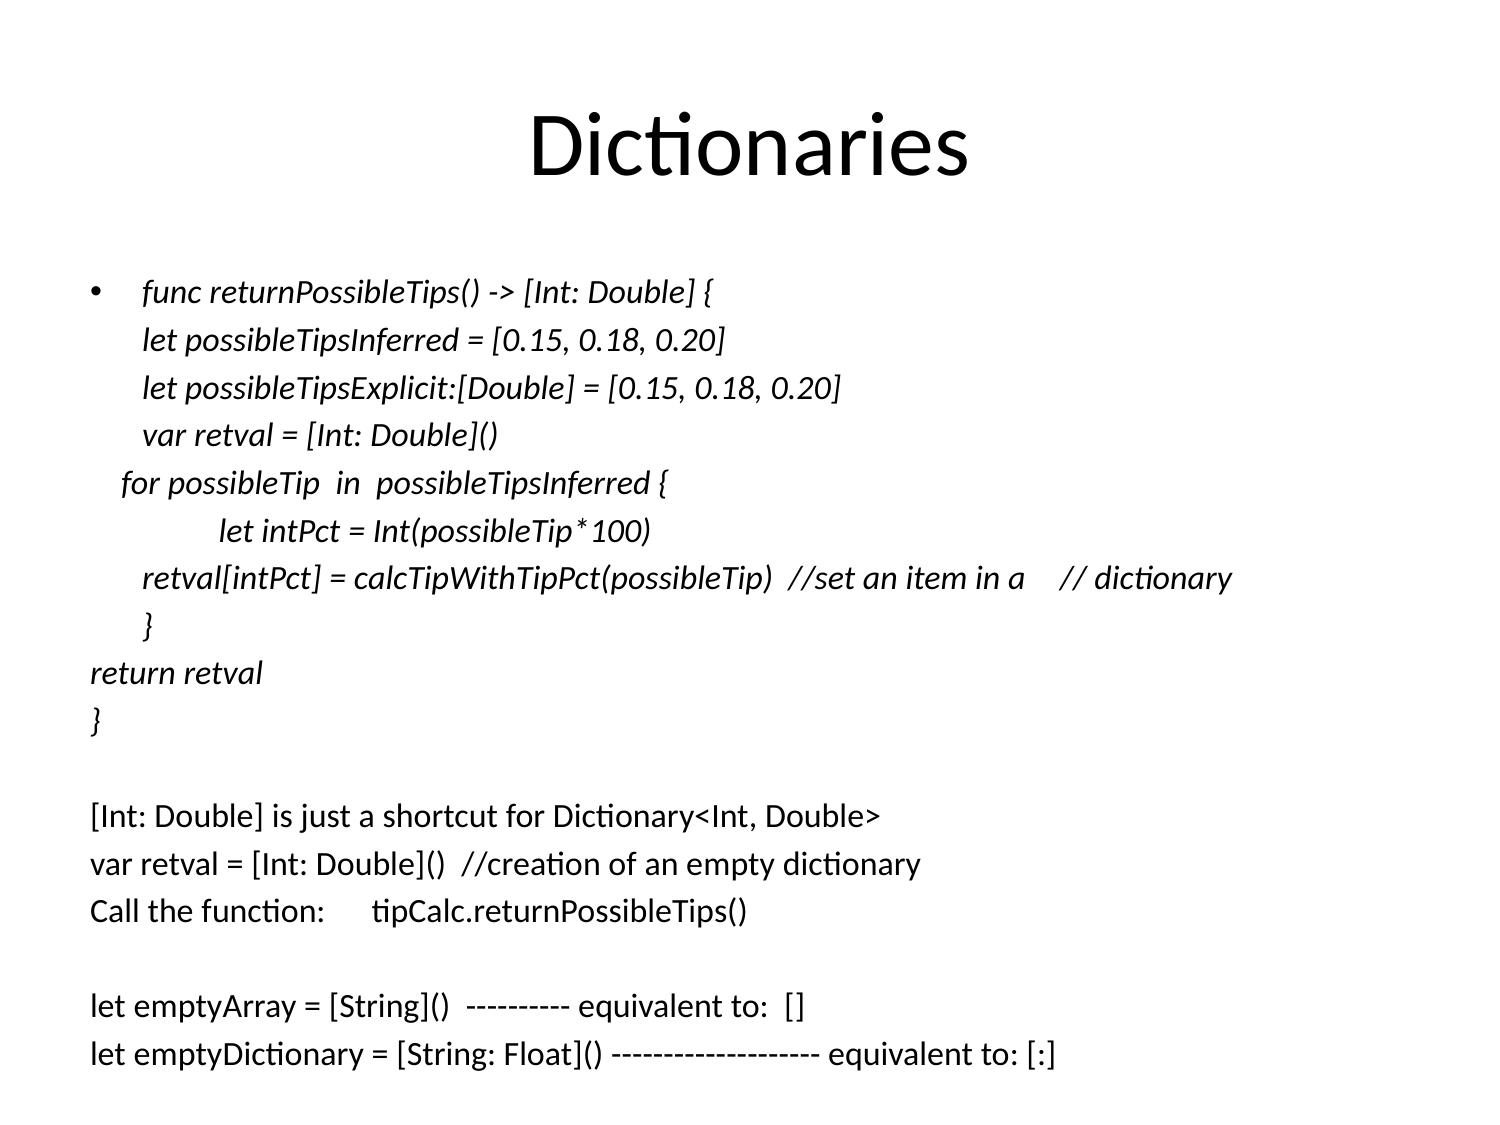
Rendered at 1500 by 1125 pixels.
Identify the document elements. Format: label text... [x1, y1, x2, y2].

list func returnPossibleTips() -> [Int: Double] { let possibleTipsInferred = [0.15, 0.18, 0.20] let possibleTipsExplicit:[Double] = [0.15, 0.18, 0.20] var retval = [Int: Double]() for possibleTip in possibleTipsInferred { let intPct = Int(possibleTip*100) retval[intPct] = calcTipWithTipPct(possibleTip) //set an item in a // dictionary } return retval } [Int: Double] is just a shortcut for Dictionary<Int, Double> var retval = [Int: Double]() //creation of an empty dictionary Call the function: tipCalc.returnPossibleTips() let emptyArray = [String]() ---------- equivalent to: [] let emptyDictionary = [String: Float]() -------------------- equivalent to: [:] [75, 262, 1425, 1092]
title Dictionaries [75, 45, 1425, 233]
